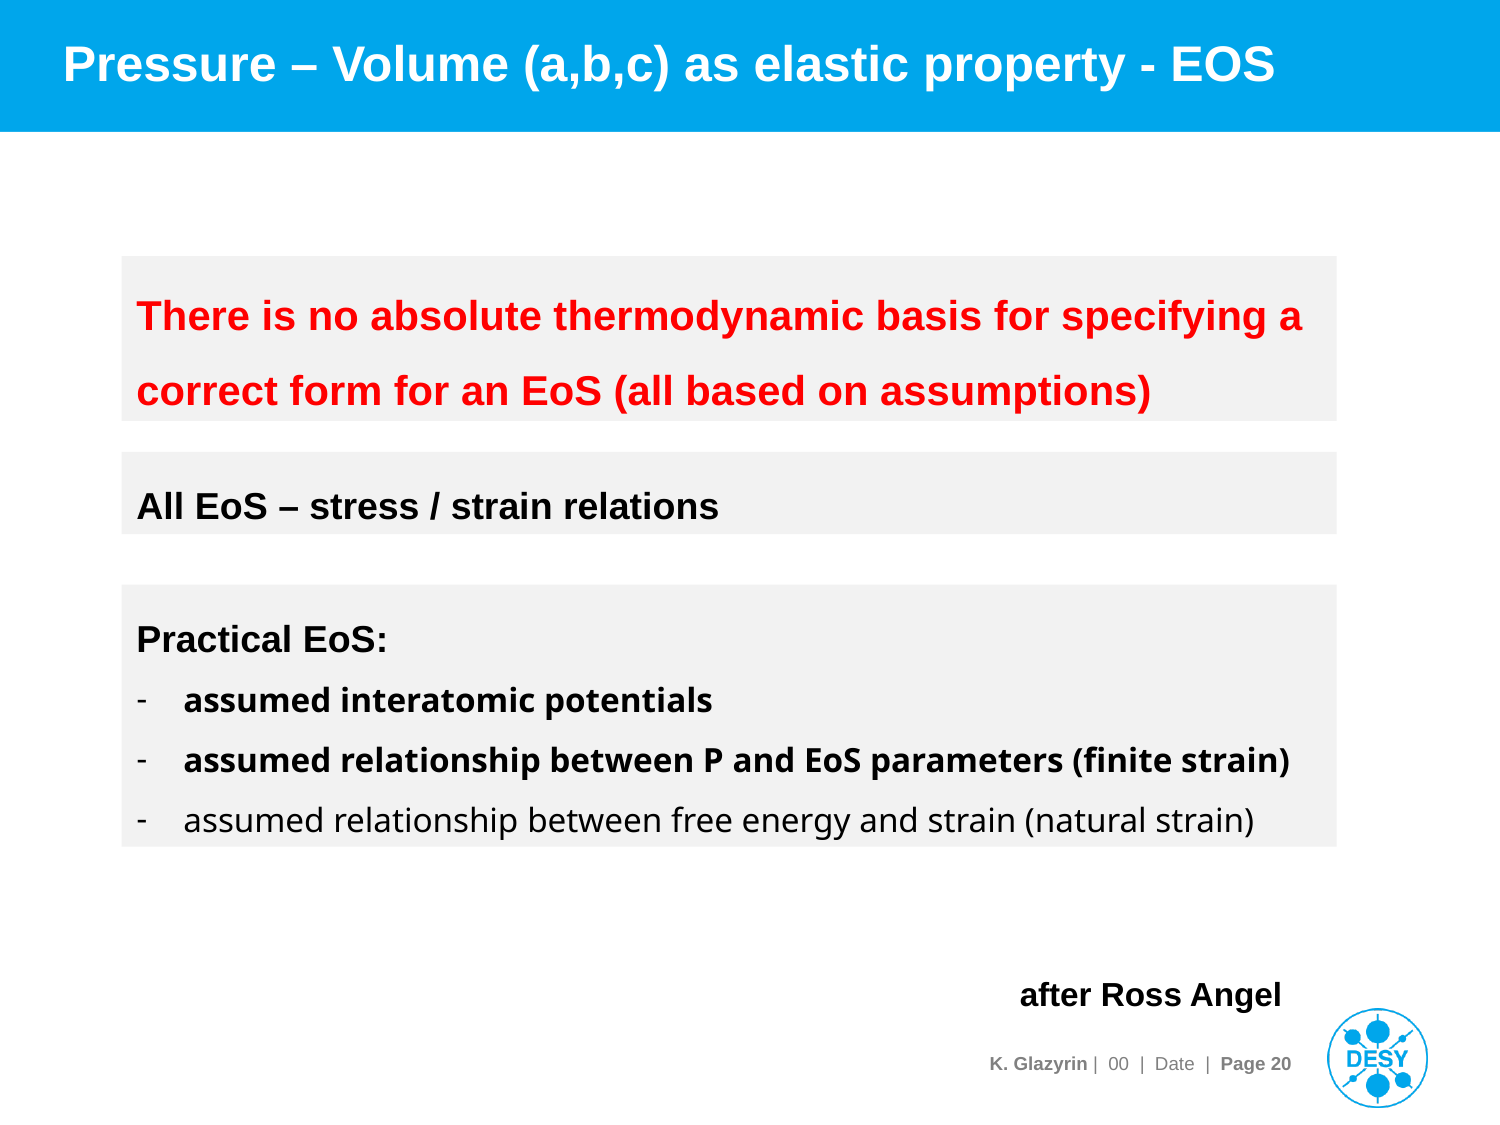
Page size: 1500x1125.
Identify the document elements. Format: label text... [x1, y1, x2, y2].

text_box There is no absolute thermodynamic basis for specifying a correct form for an EoS (all based on assumptions) [121, 256, 1337, 421]
picture [1327, 1008, 1368, 1049]
picture [1391, 1071, 1428, 1108]
picture [1387, 1008, 1428, 1046]
picture [1330, 1011, 1426, 1106]
picture [1327, 1068, 1365, 1108]
title Pressure – Volume (a,b,c) as elastic property - EOS [47, 16, 1446, 107]
text_box Practical EoS: assumed interatomic potentials assumed relationship between P and EoS parameters (finite strain) assumed relationship between free energy and strain (natural strain) [121, 584, 1337, 847]
text_box All EoS – stress / strain relations [121, 451, 1337, 535]
text_box after Ross Angel [1005, 965, 1314, 1020]
